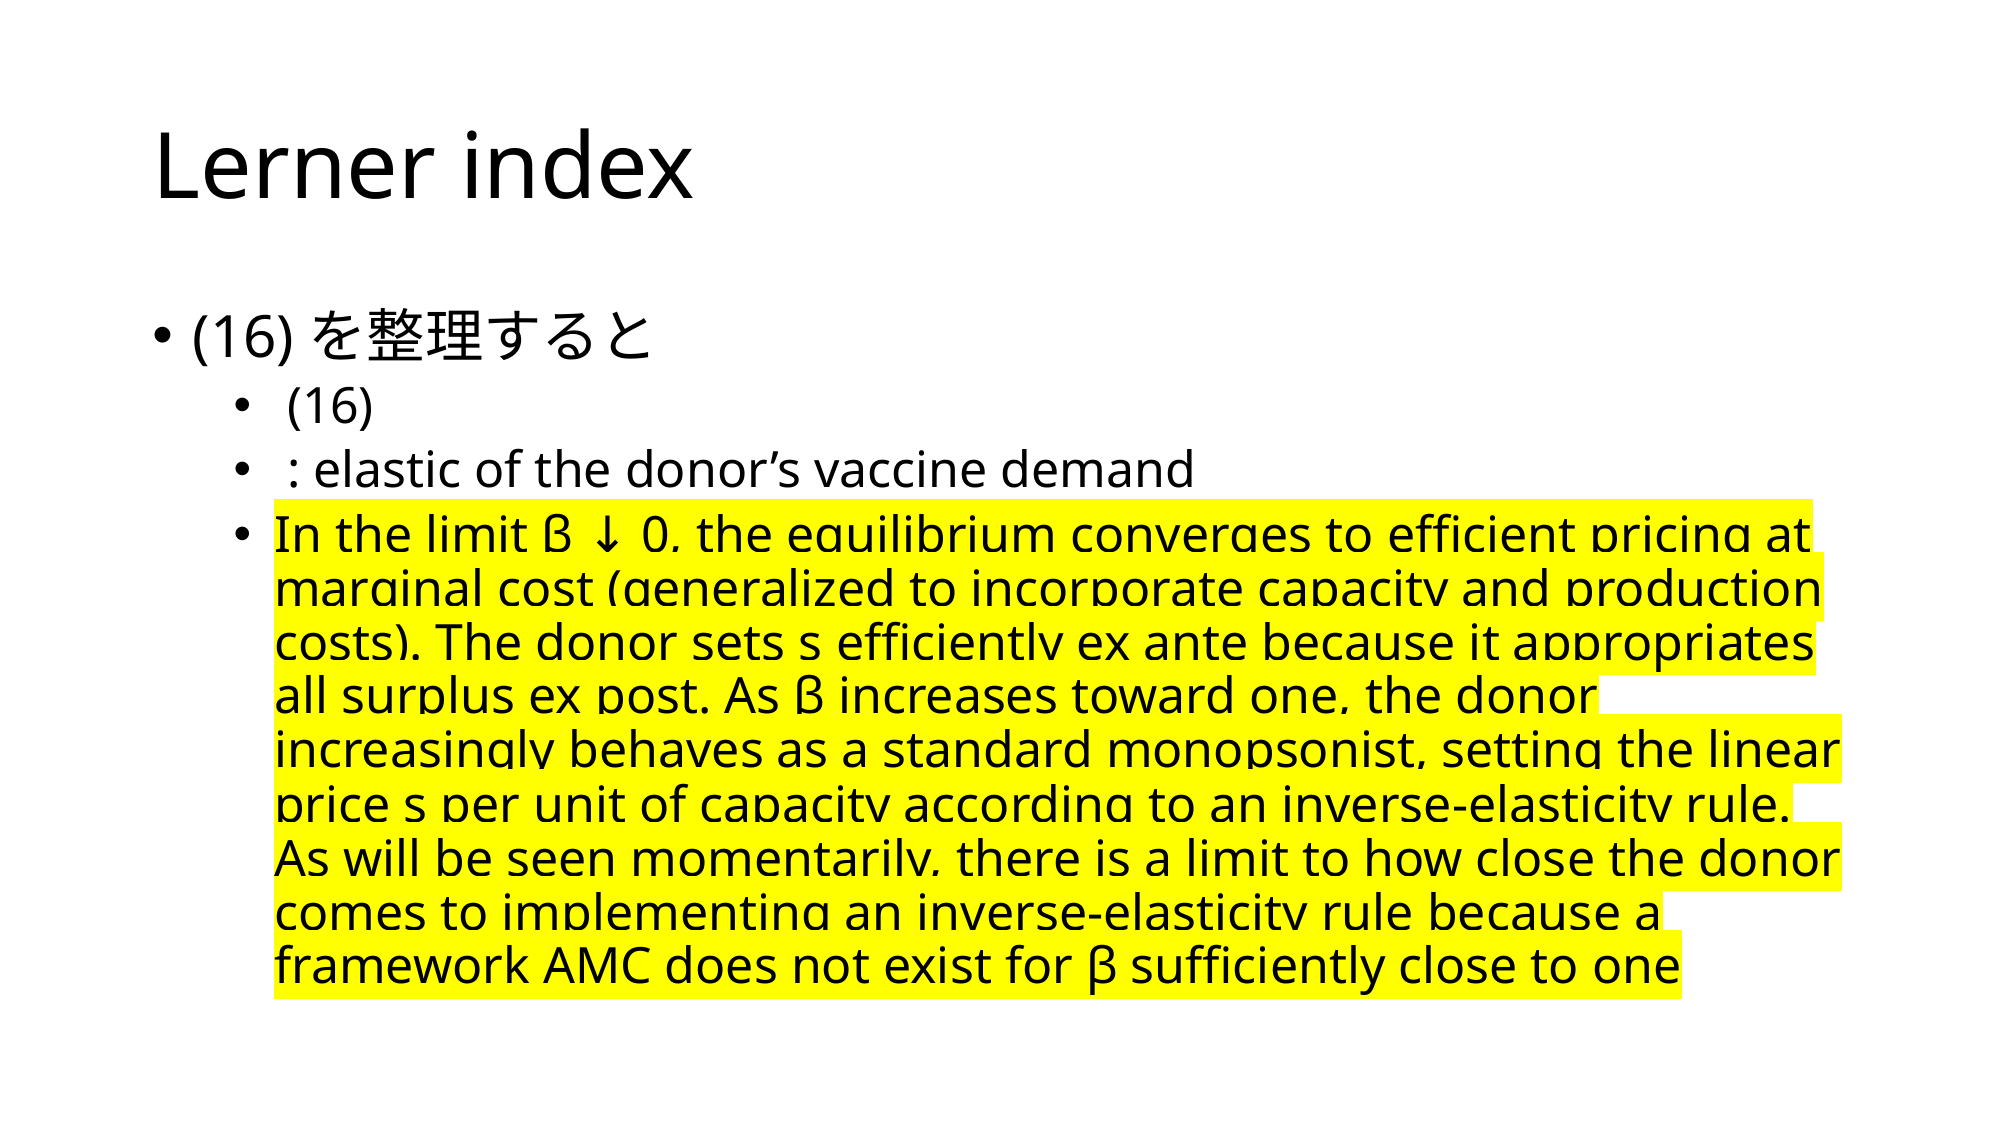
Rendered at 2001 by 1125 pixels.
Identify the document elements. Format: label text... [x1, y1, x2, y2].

title Lerner index [137, 59, 1863, 278]
